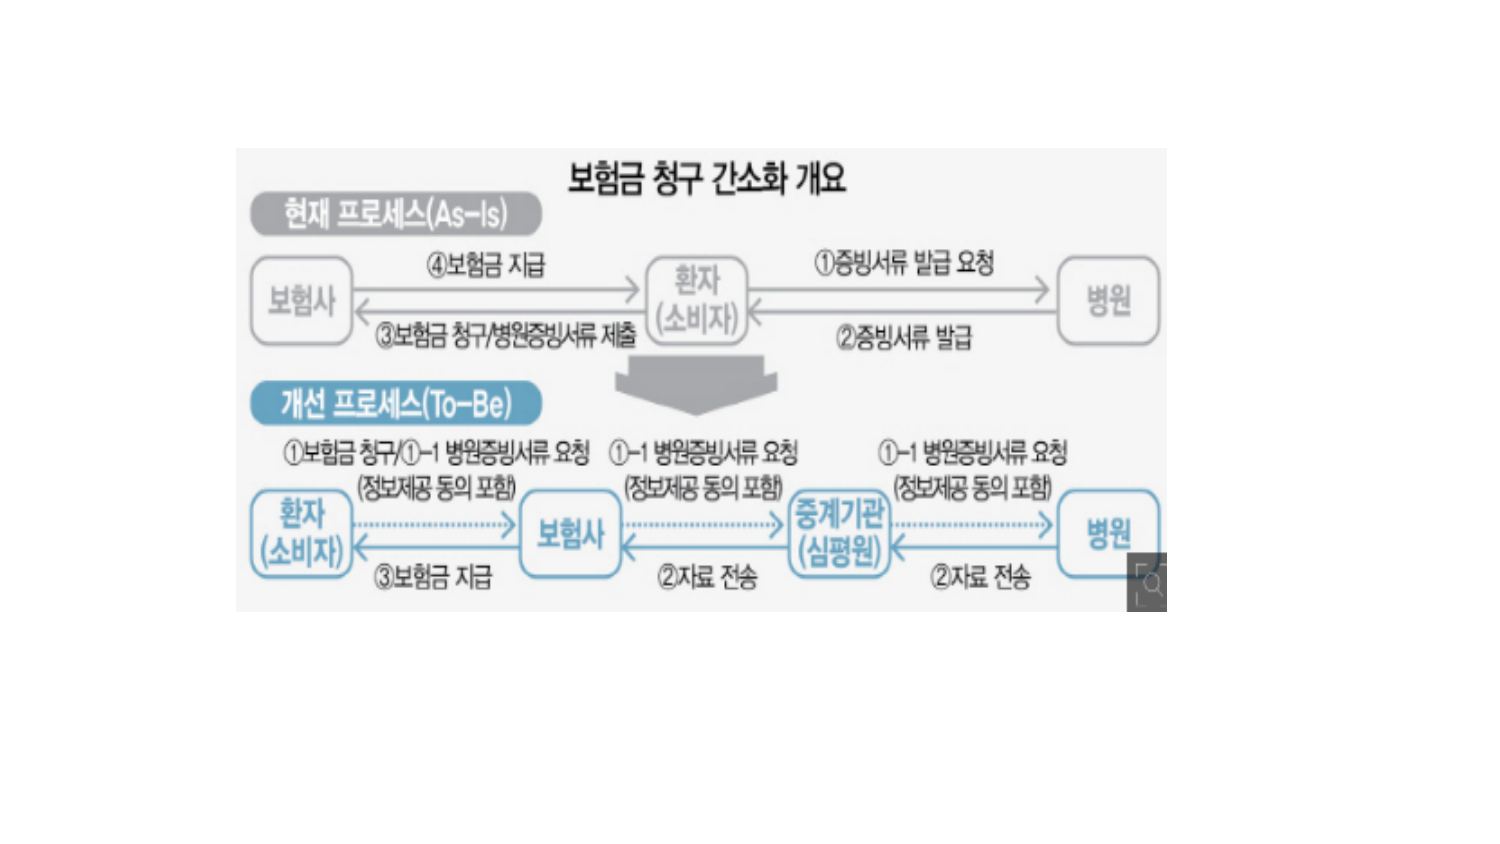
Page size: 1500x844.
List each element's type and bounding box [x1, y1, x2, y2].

picture [236, 148, 1167, 613]
